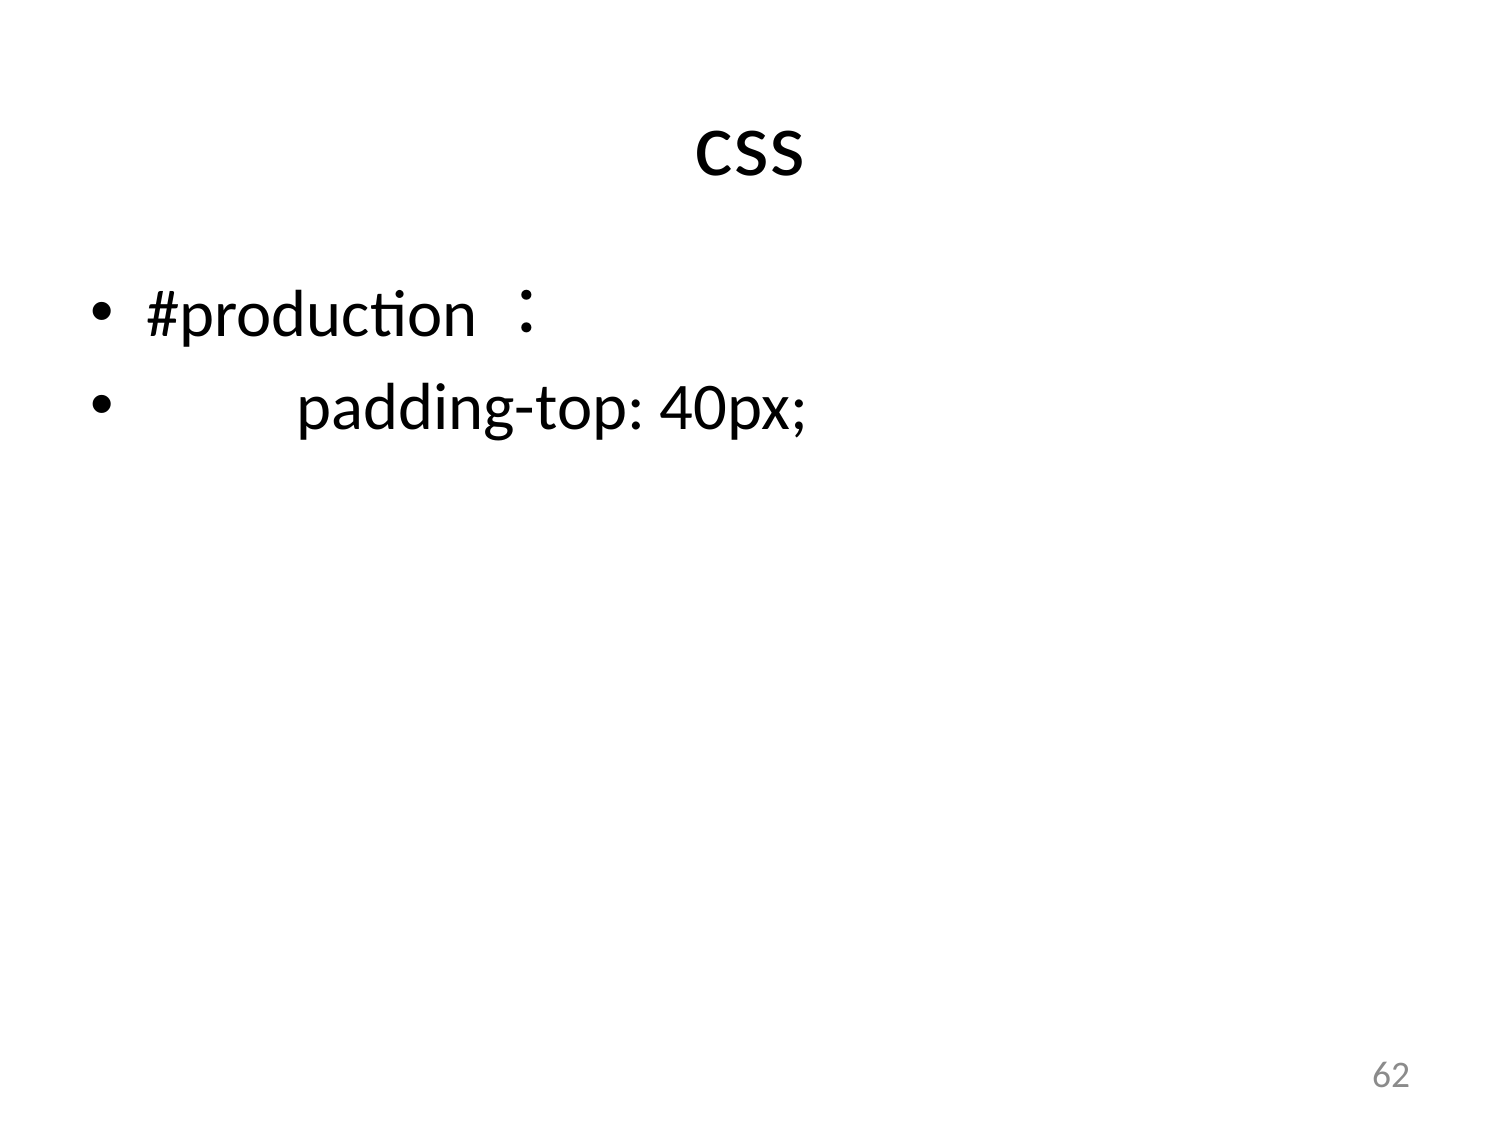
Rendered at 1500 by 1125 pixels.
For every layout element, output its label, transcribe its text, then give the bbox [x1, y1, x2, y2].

slide_number 62 [1074, 1042, 1425, 1103]
list #production： padding-top: 40px; [75, 262, 1425, 1005]
title css [75, 45, 1425, 233]
